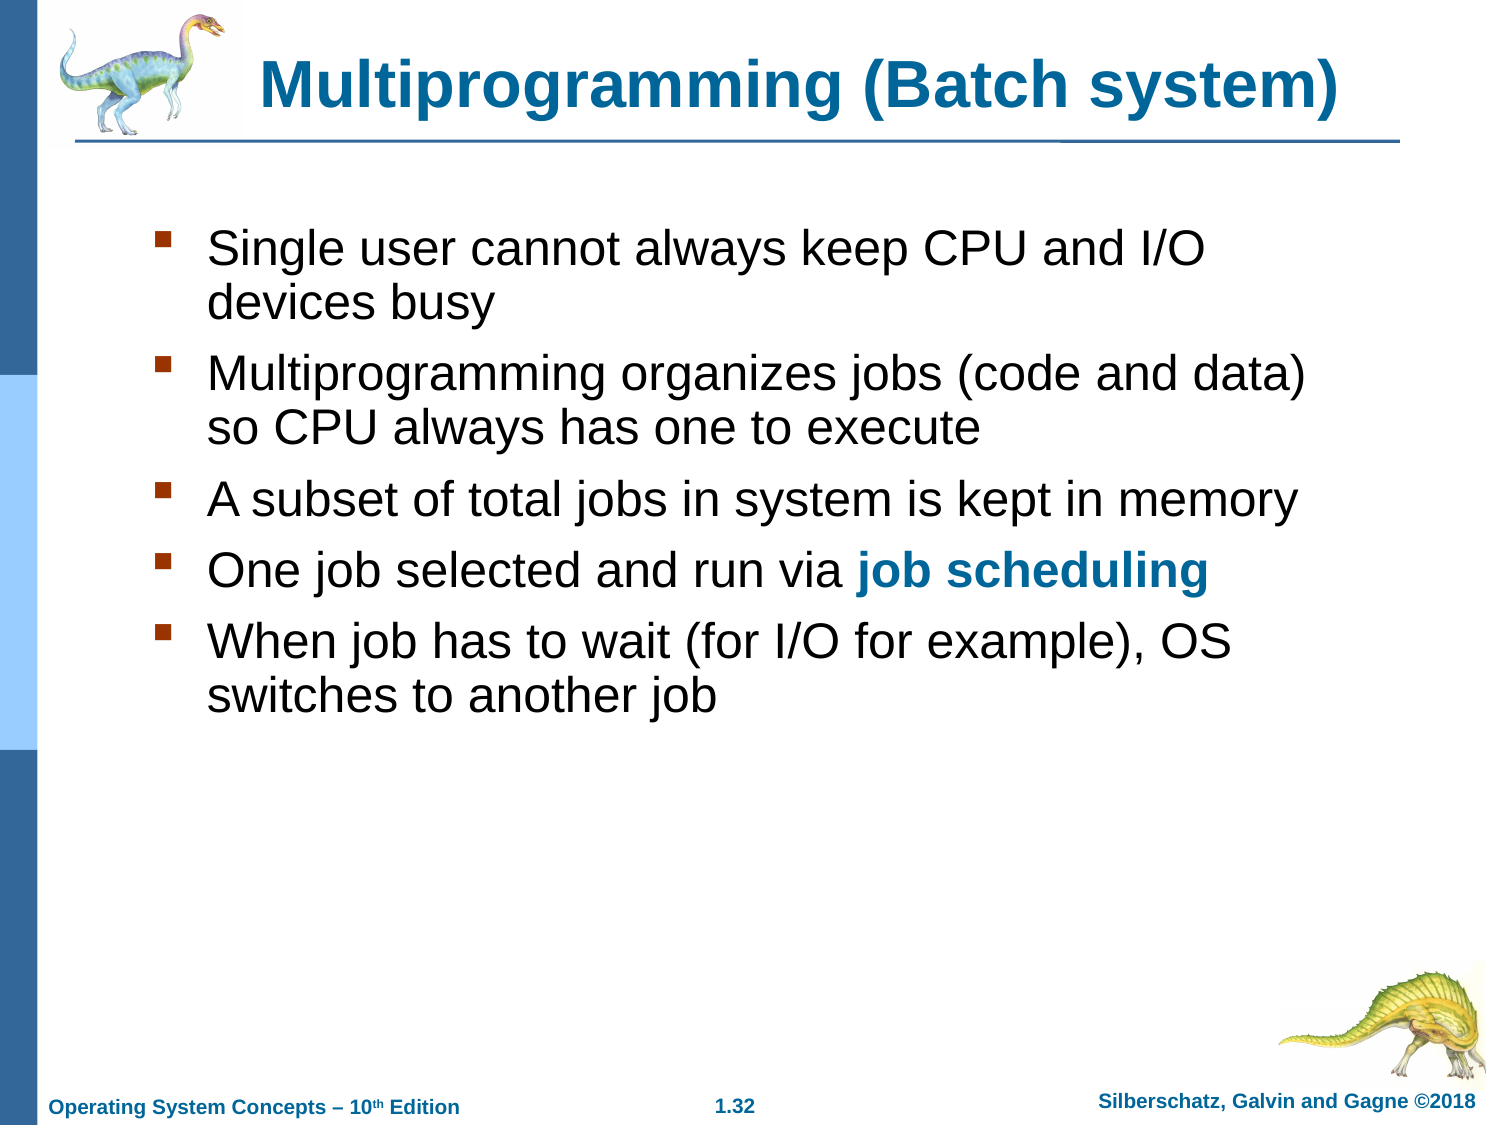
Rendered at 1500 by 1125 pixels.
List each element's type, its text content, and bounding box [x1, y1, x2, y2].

title Multiprogramming (Batch system) [175, 33, 1425, 129]
list Single user cannot always keep CPU and I/O devices busy Multiprogramming organizes jobs (code and data) so CPU always has one to execute A subset of total jobs in system is kept in memory One job selected and run via job scheduling When job has to wait (for I/O for example), OS switches to another job [135, 137, 1337, 989]
picture [1275, 959, 1486, 1090]
picture [46, 0, 243, 149]
